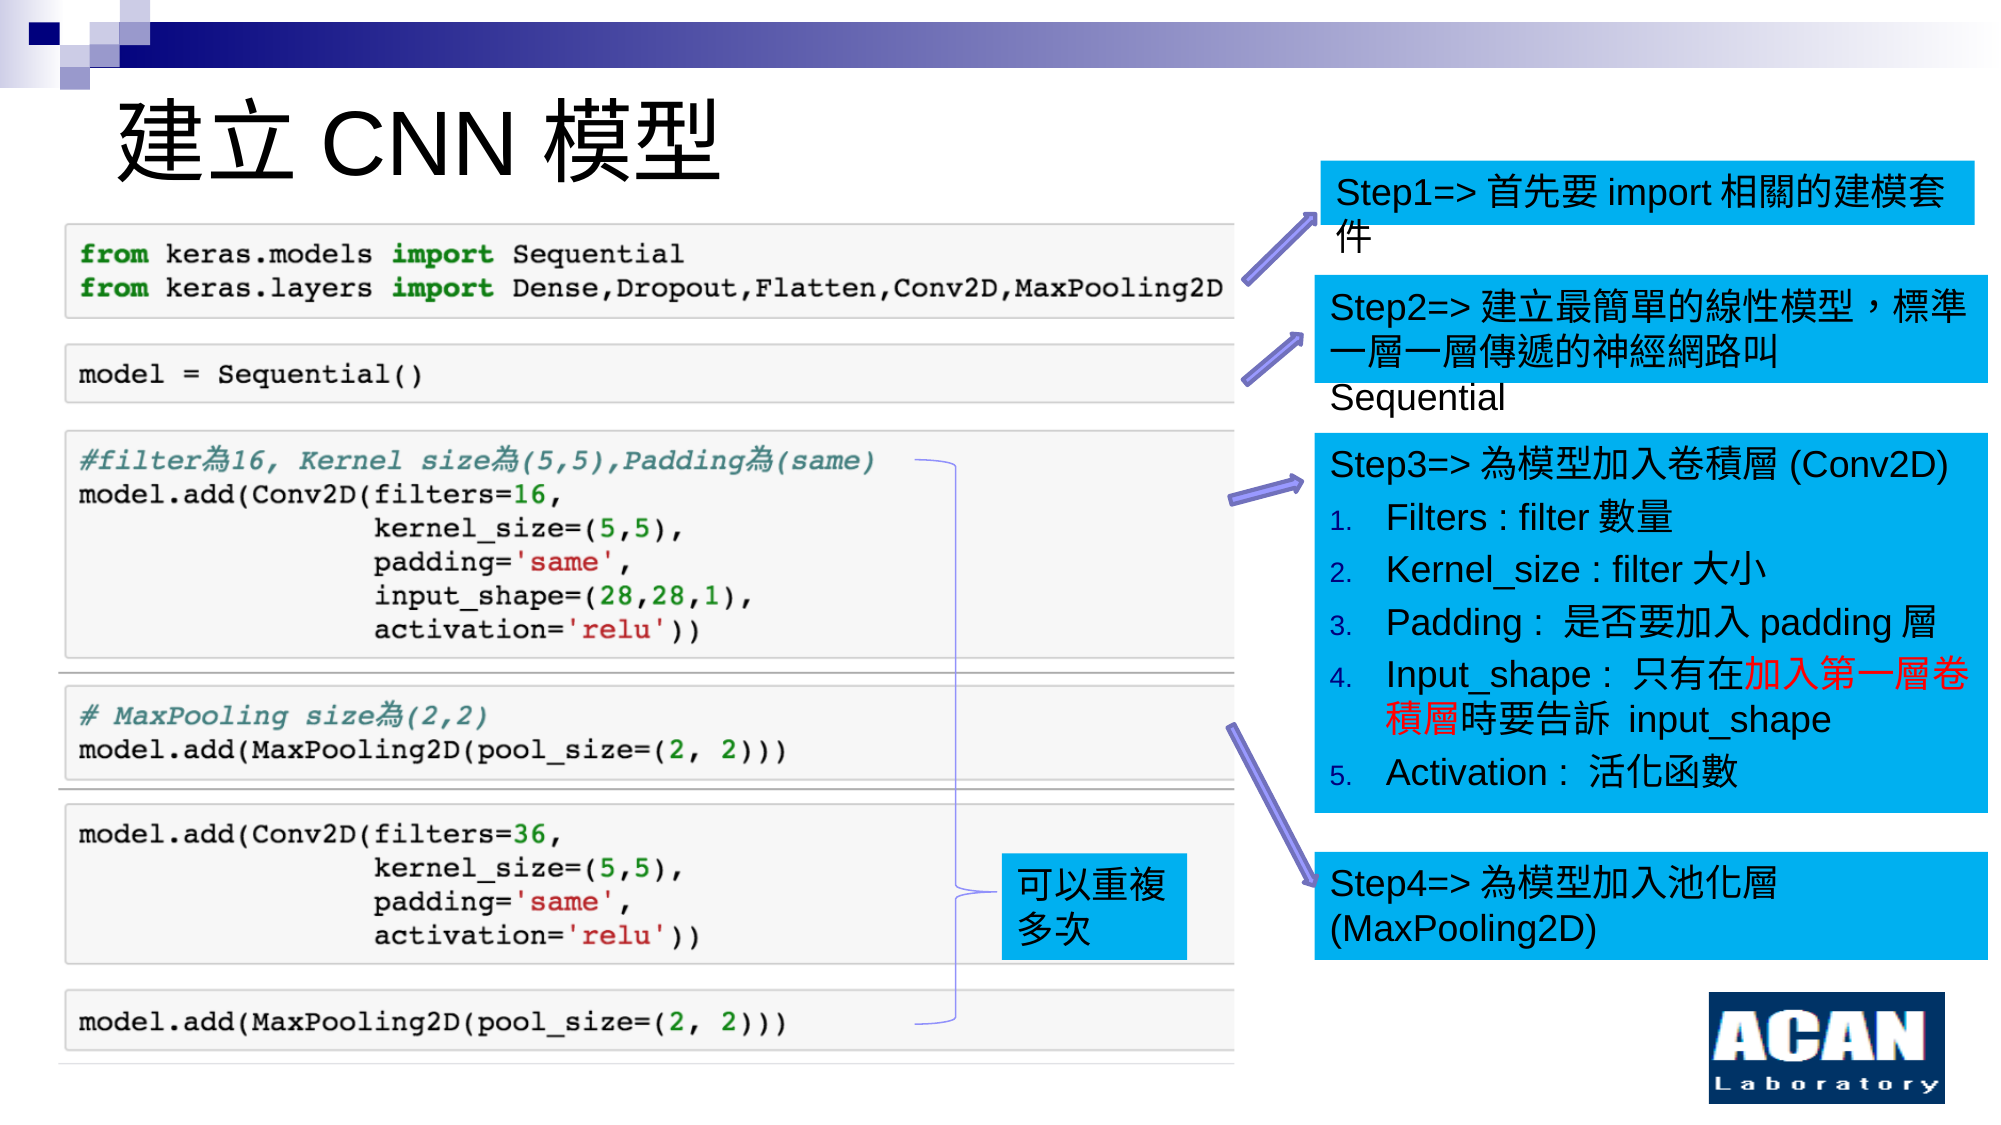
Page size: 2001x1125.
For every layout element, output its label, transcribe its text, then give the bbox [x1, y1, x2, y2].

text_box [1239, 728, 1320, 888]
text_box Step4=>為模型加入池化層(MaxPooling2D) [1314, 851, 1988, 960]
text_box Step3=>為模型加入卷積層(Conv2D) Filters : filter數量 Kernel_size : filter大小 Padding : 是否要加入padding層 Input_shape : 只有在加入第一層卷積層時要告訴 input_shape Activation : 活化函數 [1314, 432, 1988, 813]
text_box [1240, 331, 1304, 388]
text_box Step2=>建立最簡單的線性模型，標準一層一層傳遞的神經網路叫 Sequential [1314, 274, 1988, 383]
text_box [1239, 473, 1305, 505]
list Step1=>首先要import相關的建模套件 [1320, 160, 1975, 226]
picture [58, 219, 1235, 1072]
title 建立CNN模型 [99, 74, 1901, 204]
text_box [1240, 211, 1318, 287]
